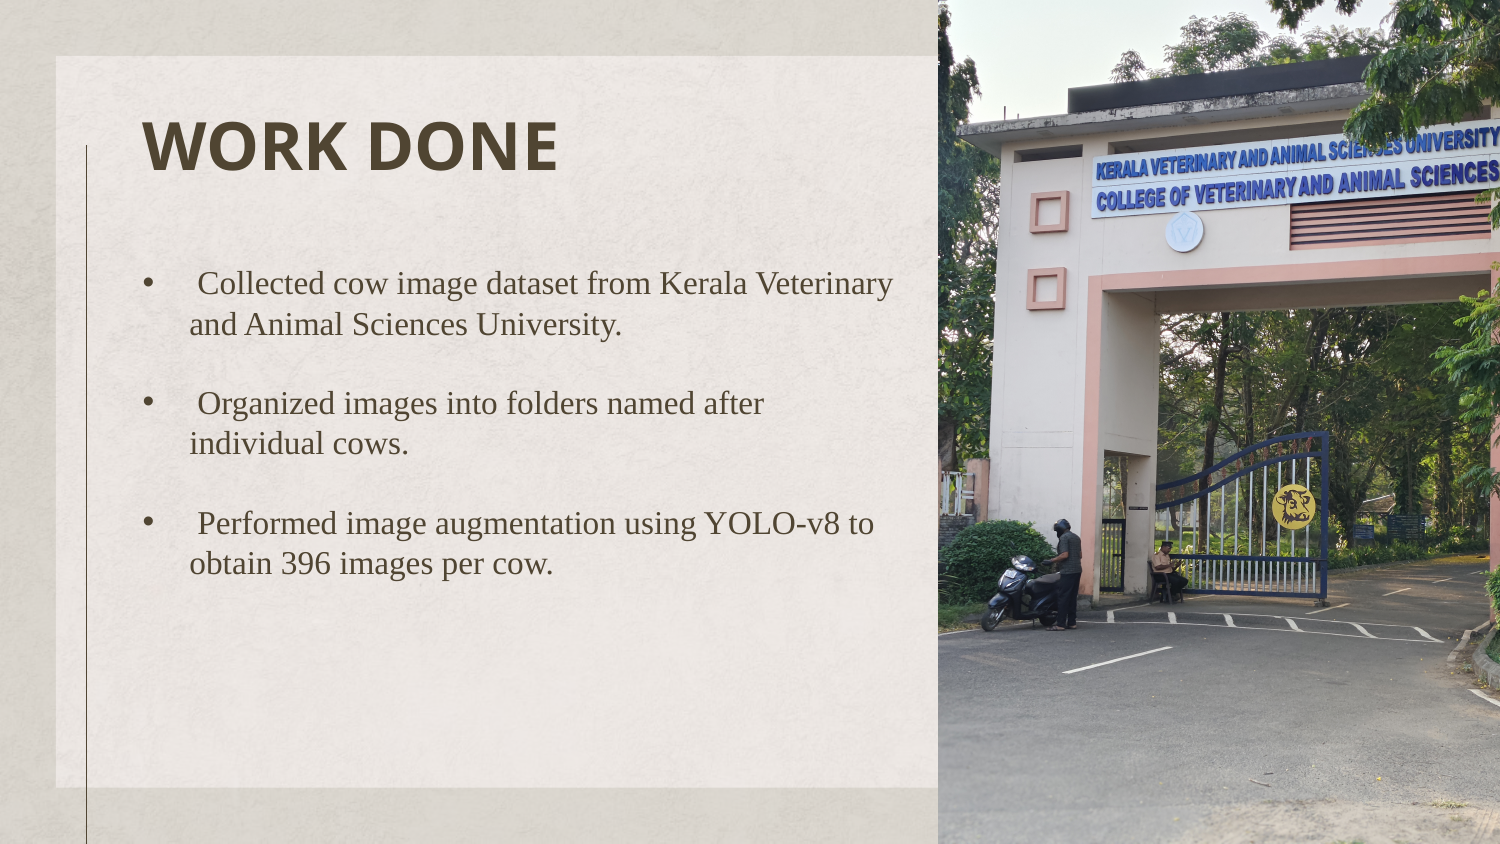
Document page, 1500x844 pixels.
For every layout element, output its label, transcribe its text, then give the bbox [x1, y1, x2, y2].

title WORK DONE [127, 88, 933, 183]
subtitle Collected cow image dataset from Kerala Veterinary and Animal Sciences University. Organized images into folders named after individual cows. Performed image augmentation using YOLO-v8 to obtain 396 images per cow. [127, 246, 924, 844]
picture [938, 0, 1500, 844]
